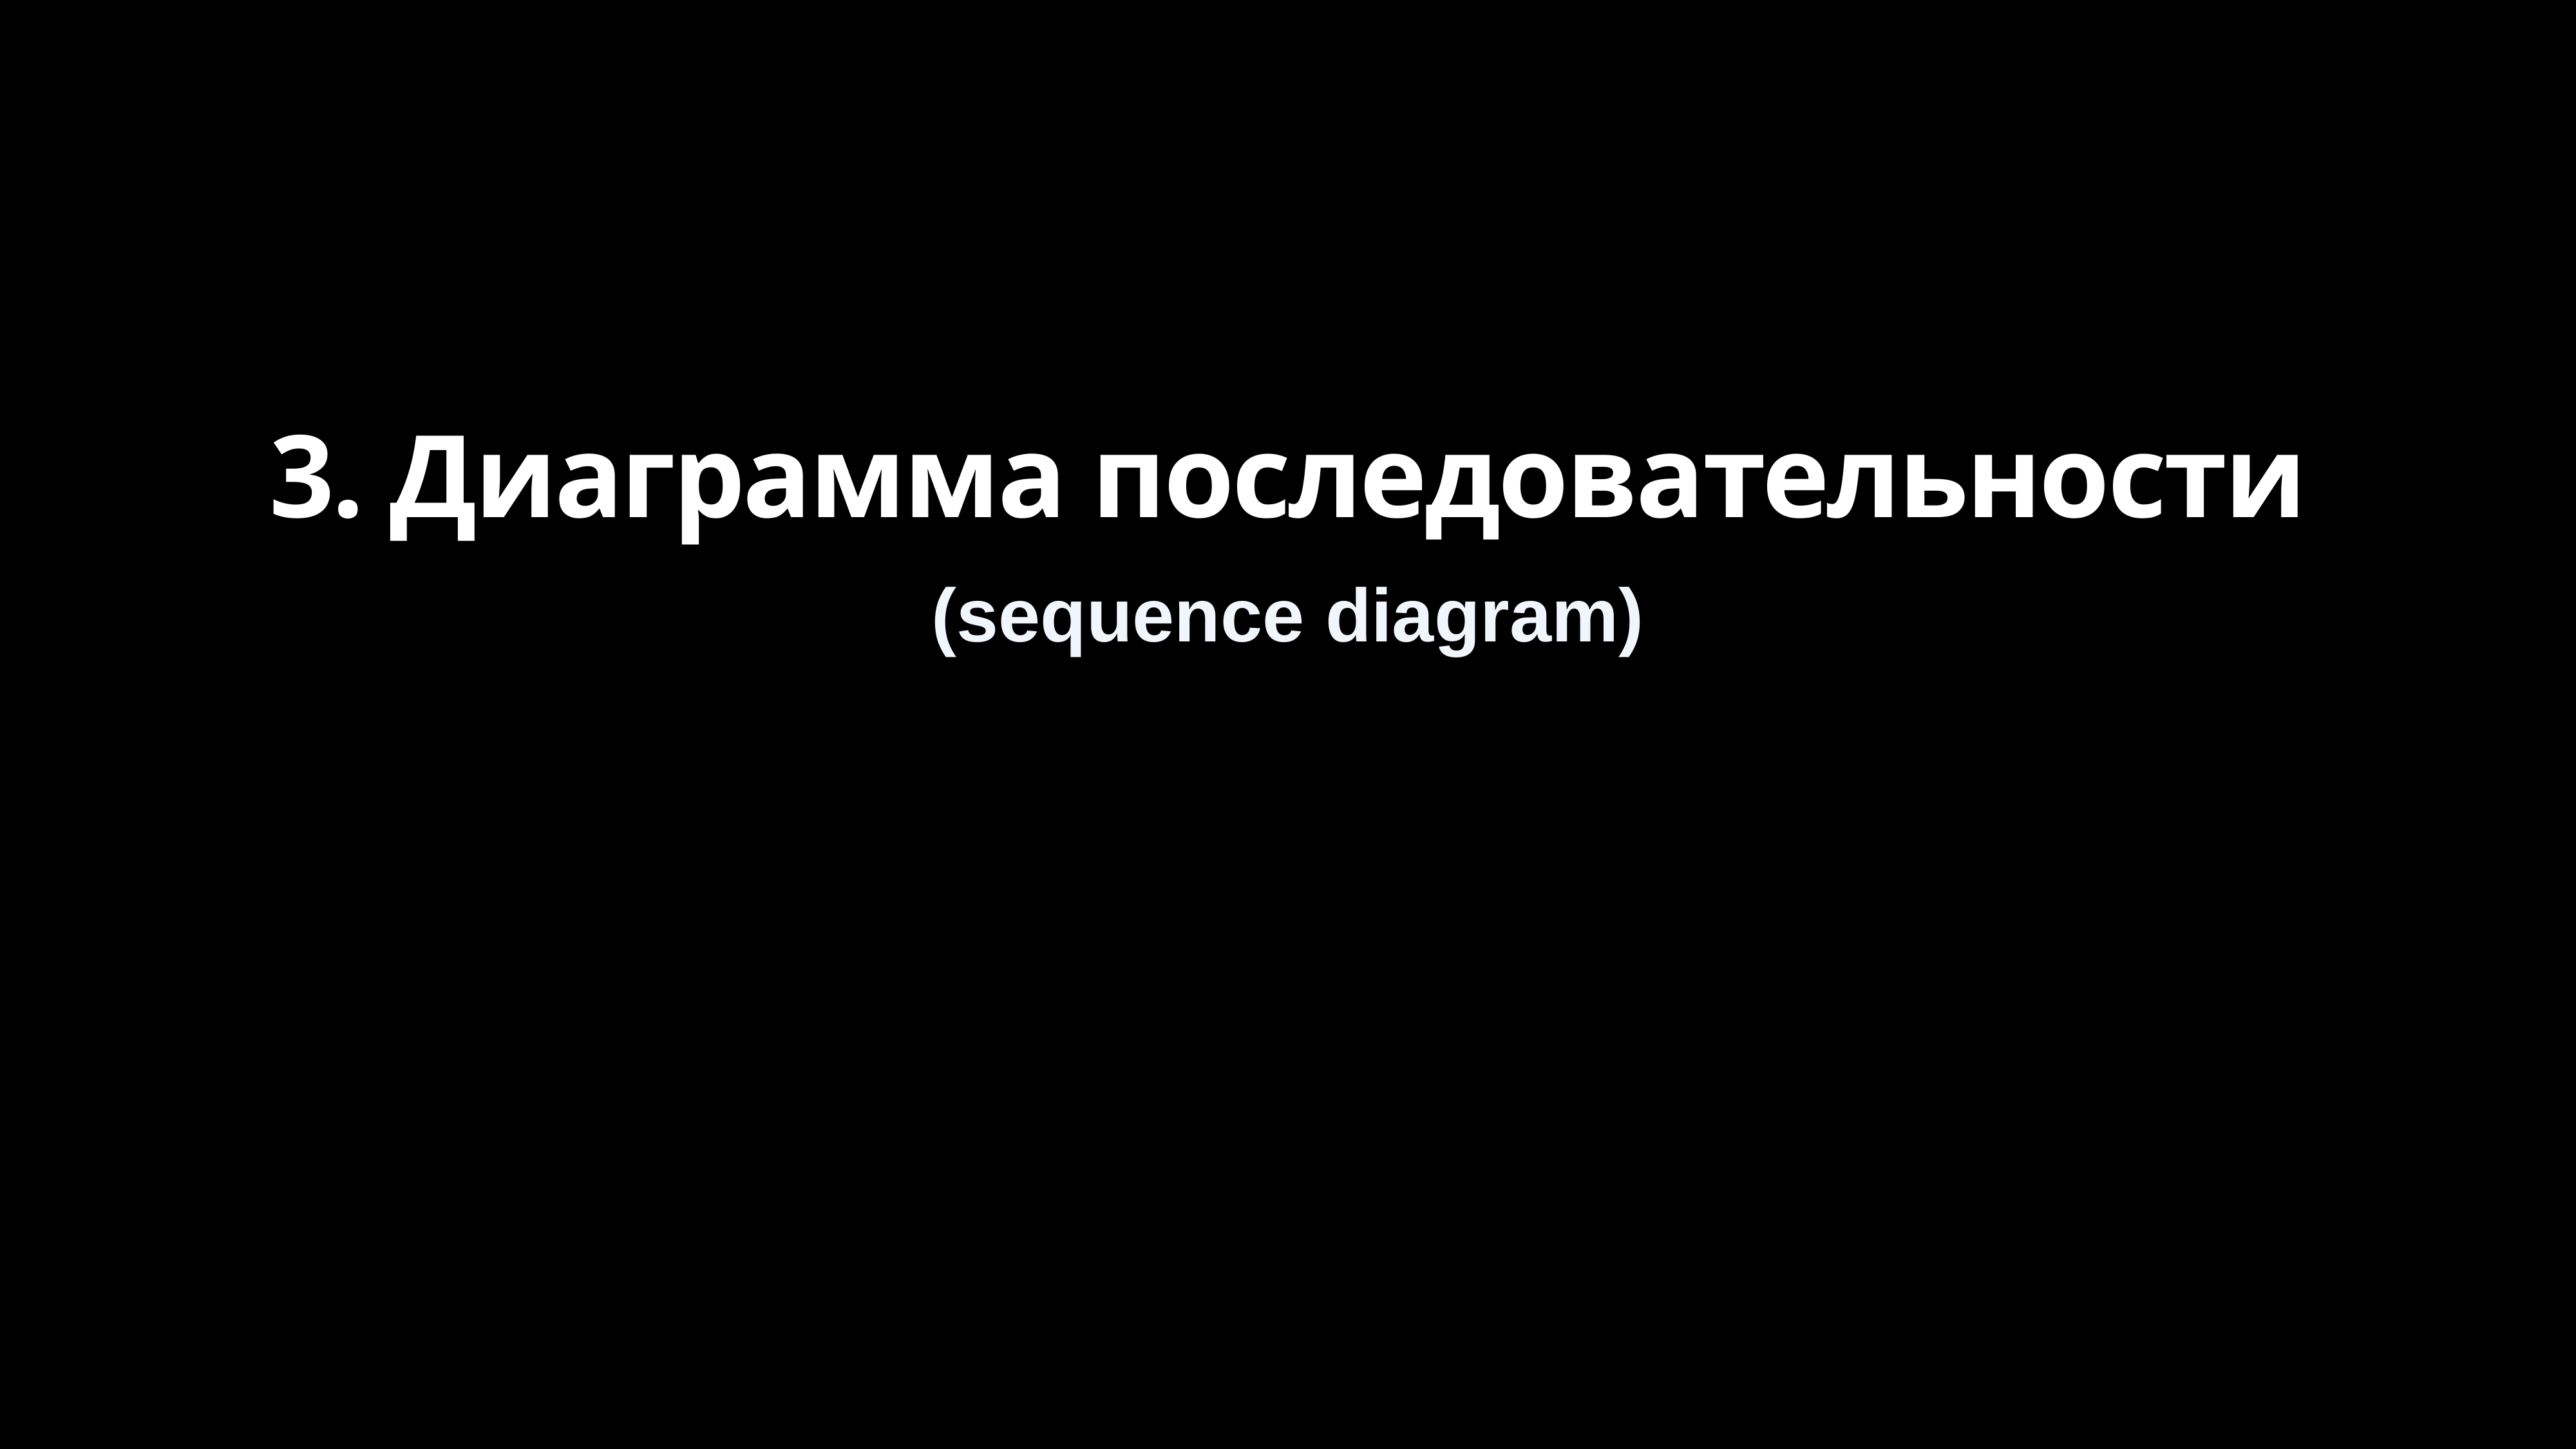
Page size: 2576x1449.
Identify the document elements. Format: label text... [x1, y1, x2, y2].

list (sequence diagram) [127, 561, 2449, 661]
title 3. Диаграмма последовательности [127, 424, 2449, 561]
